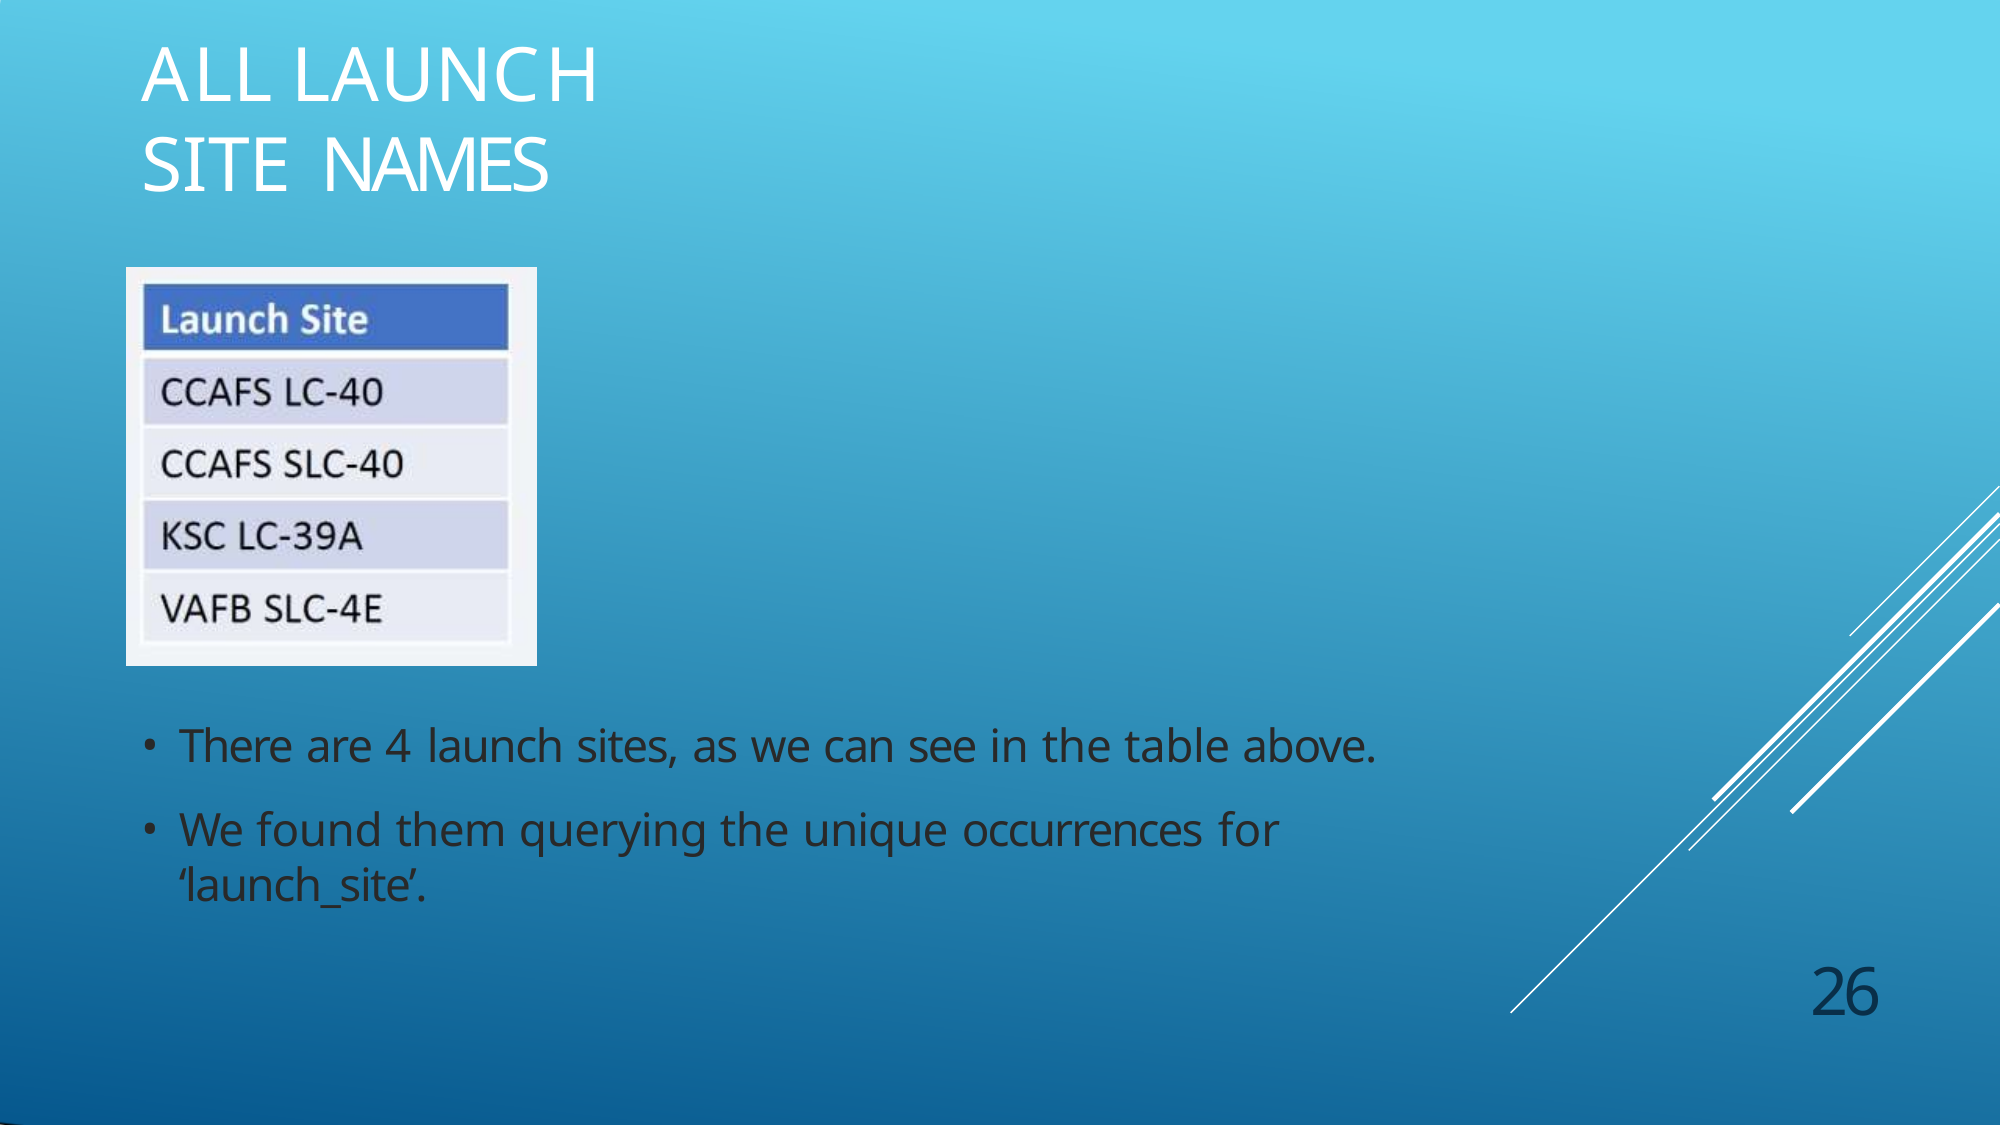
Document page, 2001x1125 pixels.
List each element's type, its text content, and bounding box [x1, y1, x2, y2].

title ALL LAUNCH SITE NAMES [139, 24, 720, 215]
text_box There are 4 launch sites, as we can see in the table above. We found them querying the unique occurrences for ‘launch_site’. [139, 685, 1459, 911]
picture [0, 0, 2000, 1125]
slide_number 26 [1804, 946, 1894, 1125]
